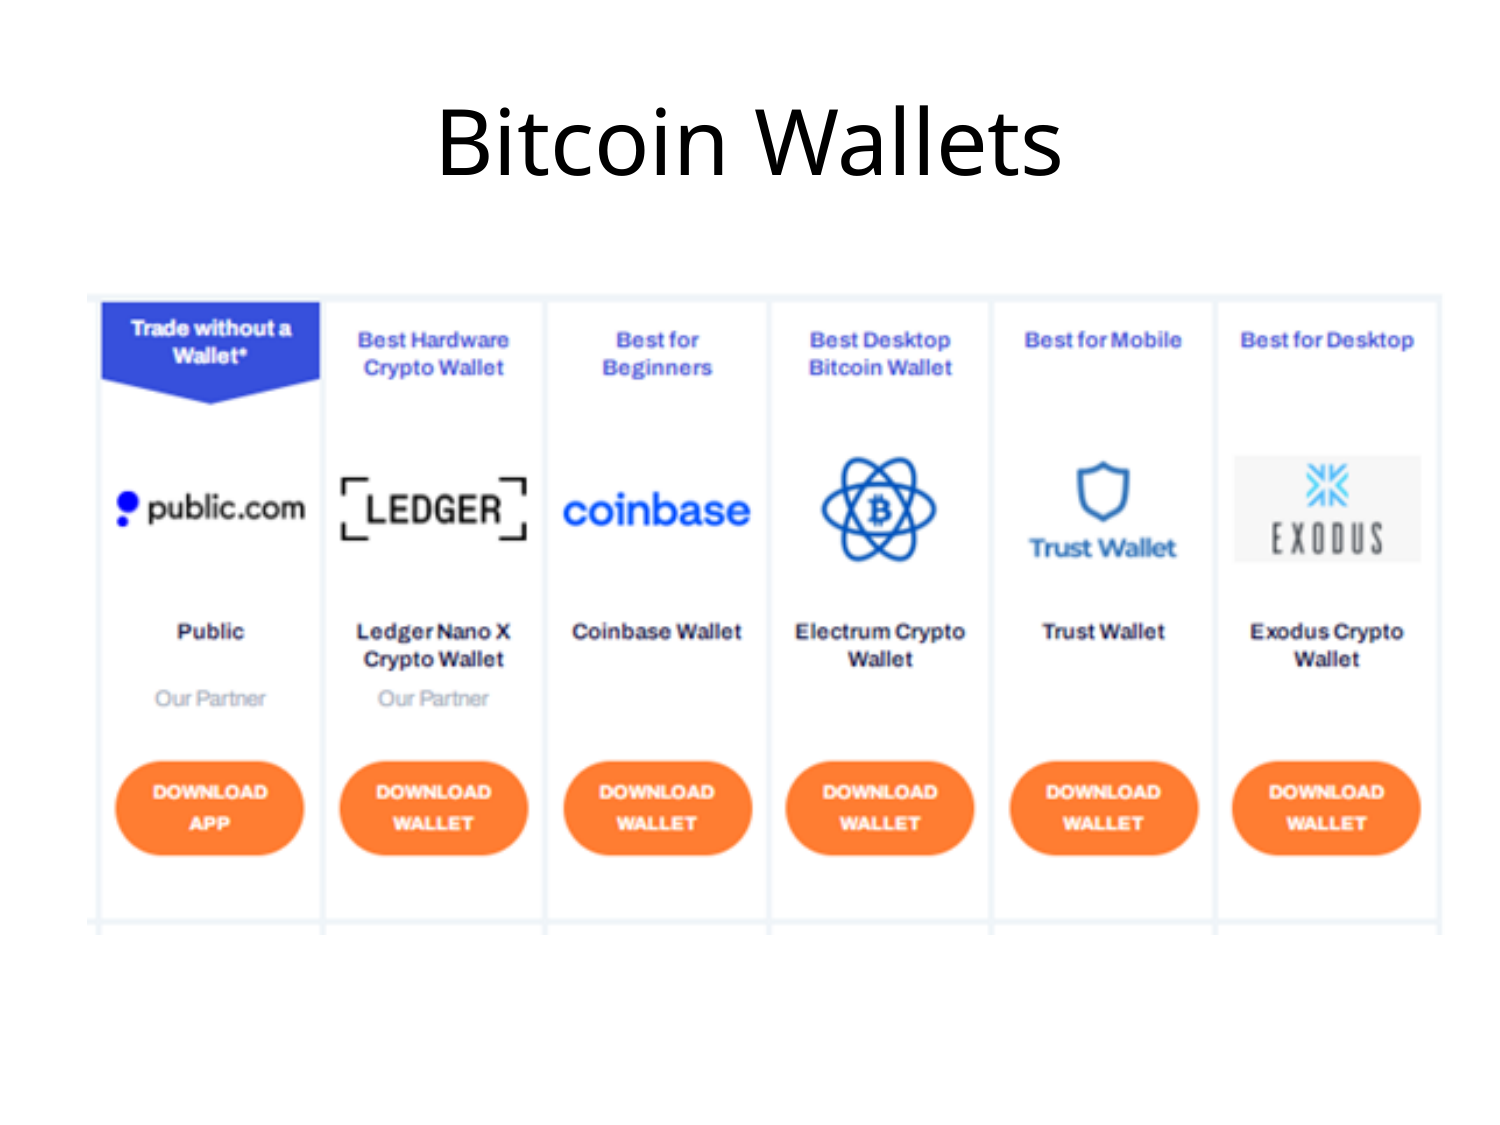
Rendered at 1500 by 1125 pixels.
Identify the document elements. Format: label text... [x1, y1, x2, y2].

picture [87, 287, 1445, 935]
title Bitcoin Wallets [75, 45, 1425, 233]
